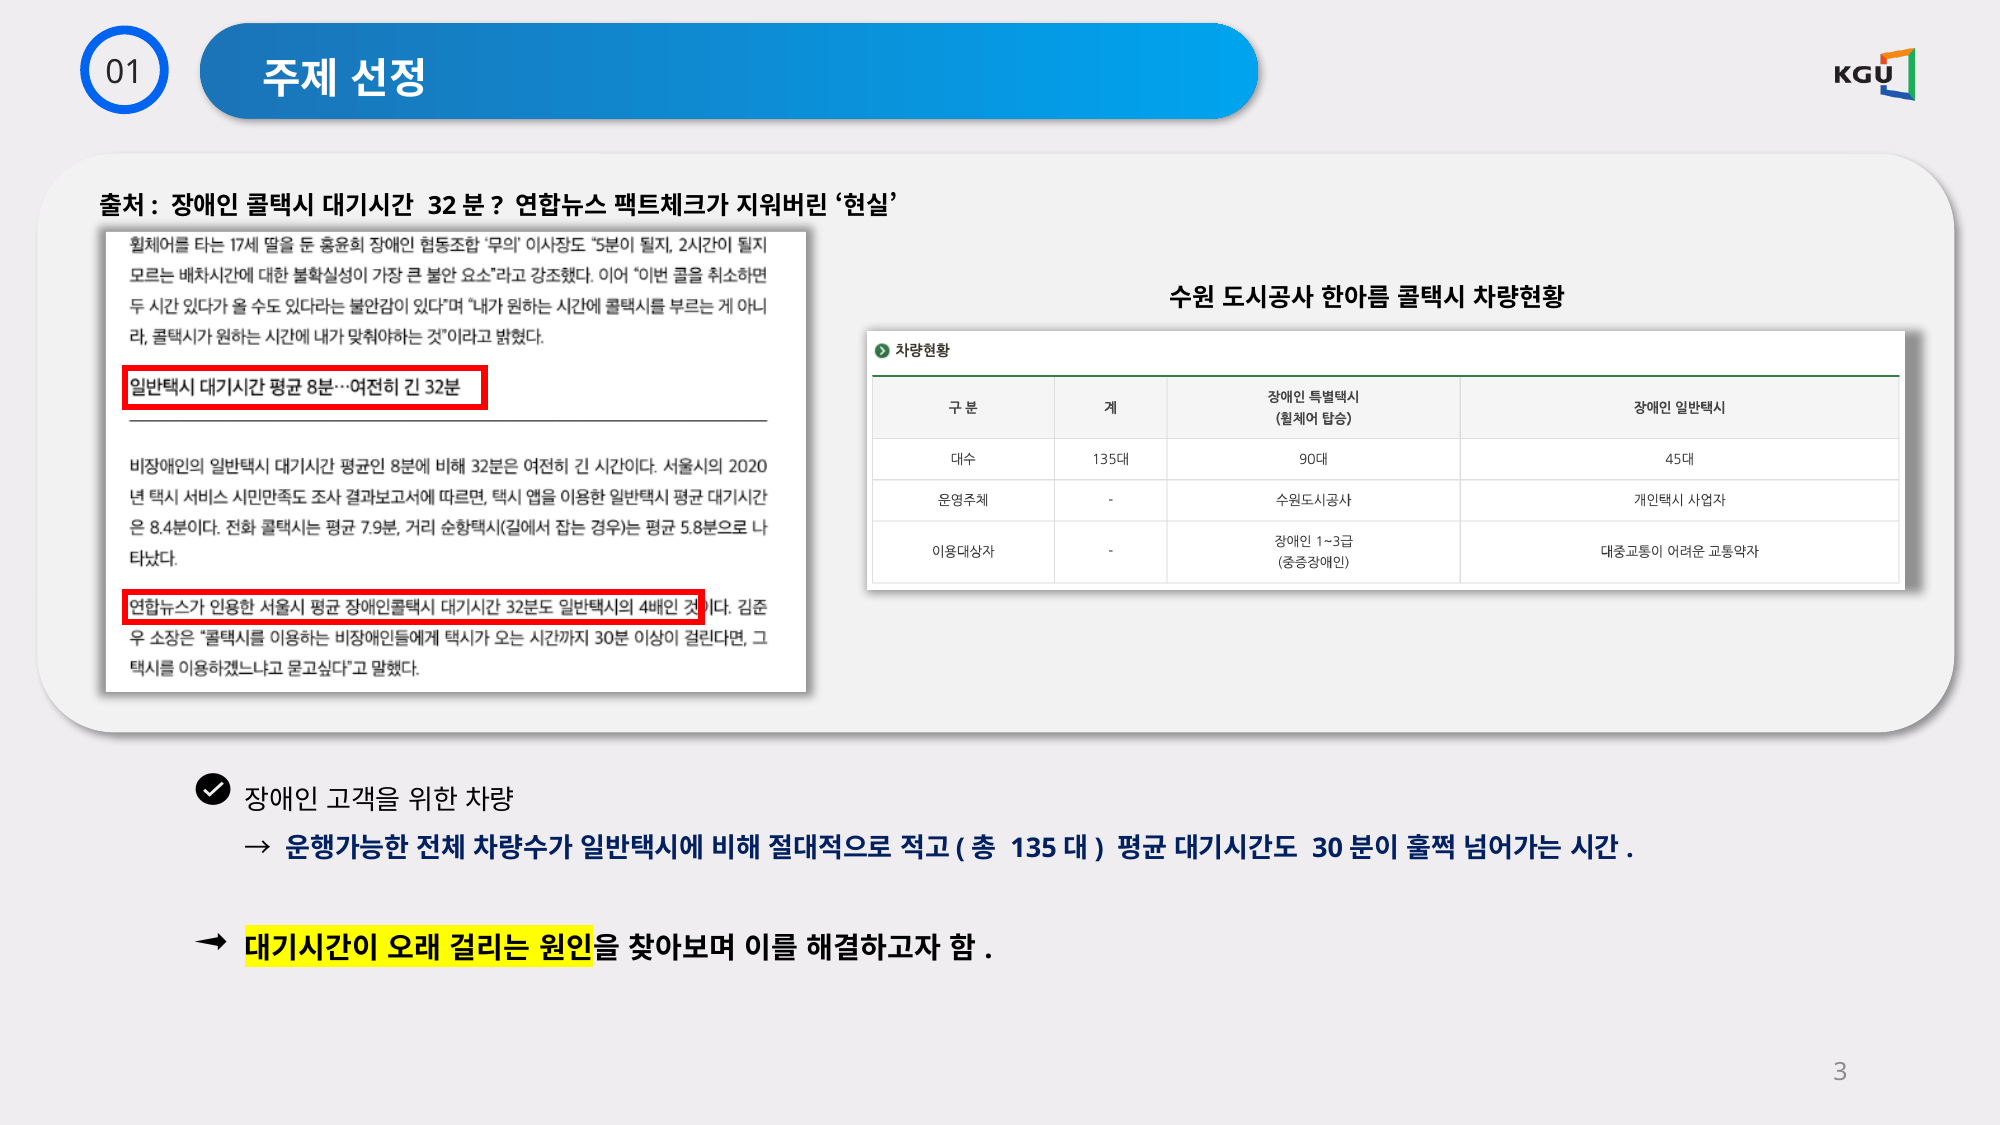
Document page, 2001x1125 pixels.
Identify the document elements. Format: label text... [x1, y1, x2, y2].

picture [191, 769, 235, 809]
text_box 출처: 장애인 콜택시 대기시간 32분? 연합뉴스 팩트체크가 지워버린 ‘현실’ [84, 166, 963, 227]
slide_number 3 [1412, 1042, 1863, 1103]
text_box [198, 22, 1260, 120]
picture [193, 924, 228, 959]
text_box 수원 도시공사 한아름 콜택시 차량현황 [1154, 258, 1627, 319]
text_box 01 [83, 28, 166, 111]
picture [1833, 46, 1916, 102]
text_box [36, 152, 1956, 734]
text_box 장애인 고객을 위한 차량 → 운행가능한 전체 차량수가 일반택시에 비해 절대적으로 적고(총 135대) 평균 대기시간도 30분이 훌쩍 넘어가는 시간. 대기시간이 오래 걸리는 원인을 찾아보며 이를 해결하고자 함. [229, 758, 1722, 1021]
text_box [84, 212, 828, 712]
picture [867, 331, 1905, 590]
text_box 주제 선정 [247, 34, 1175, 110]
